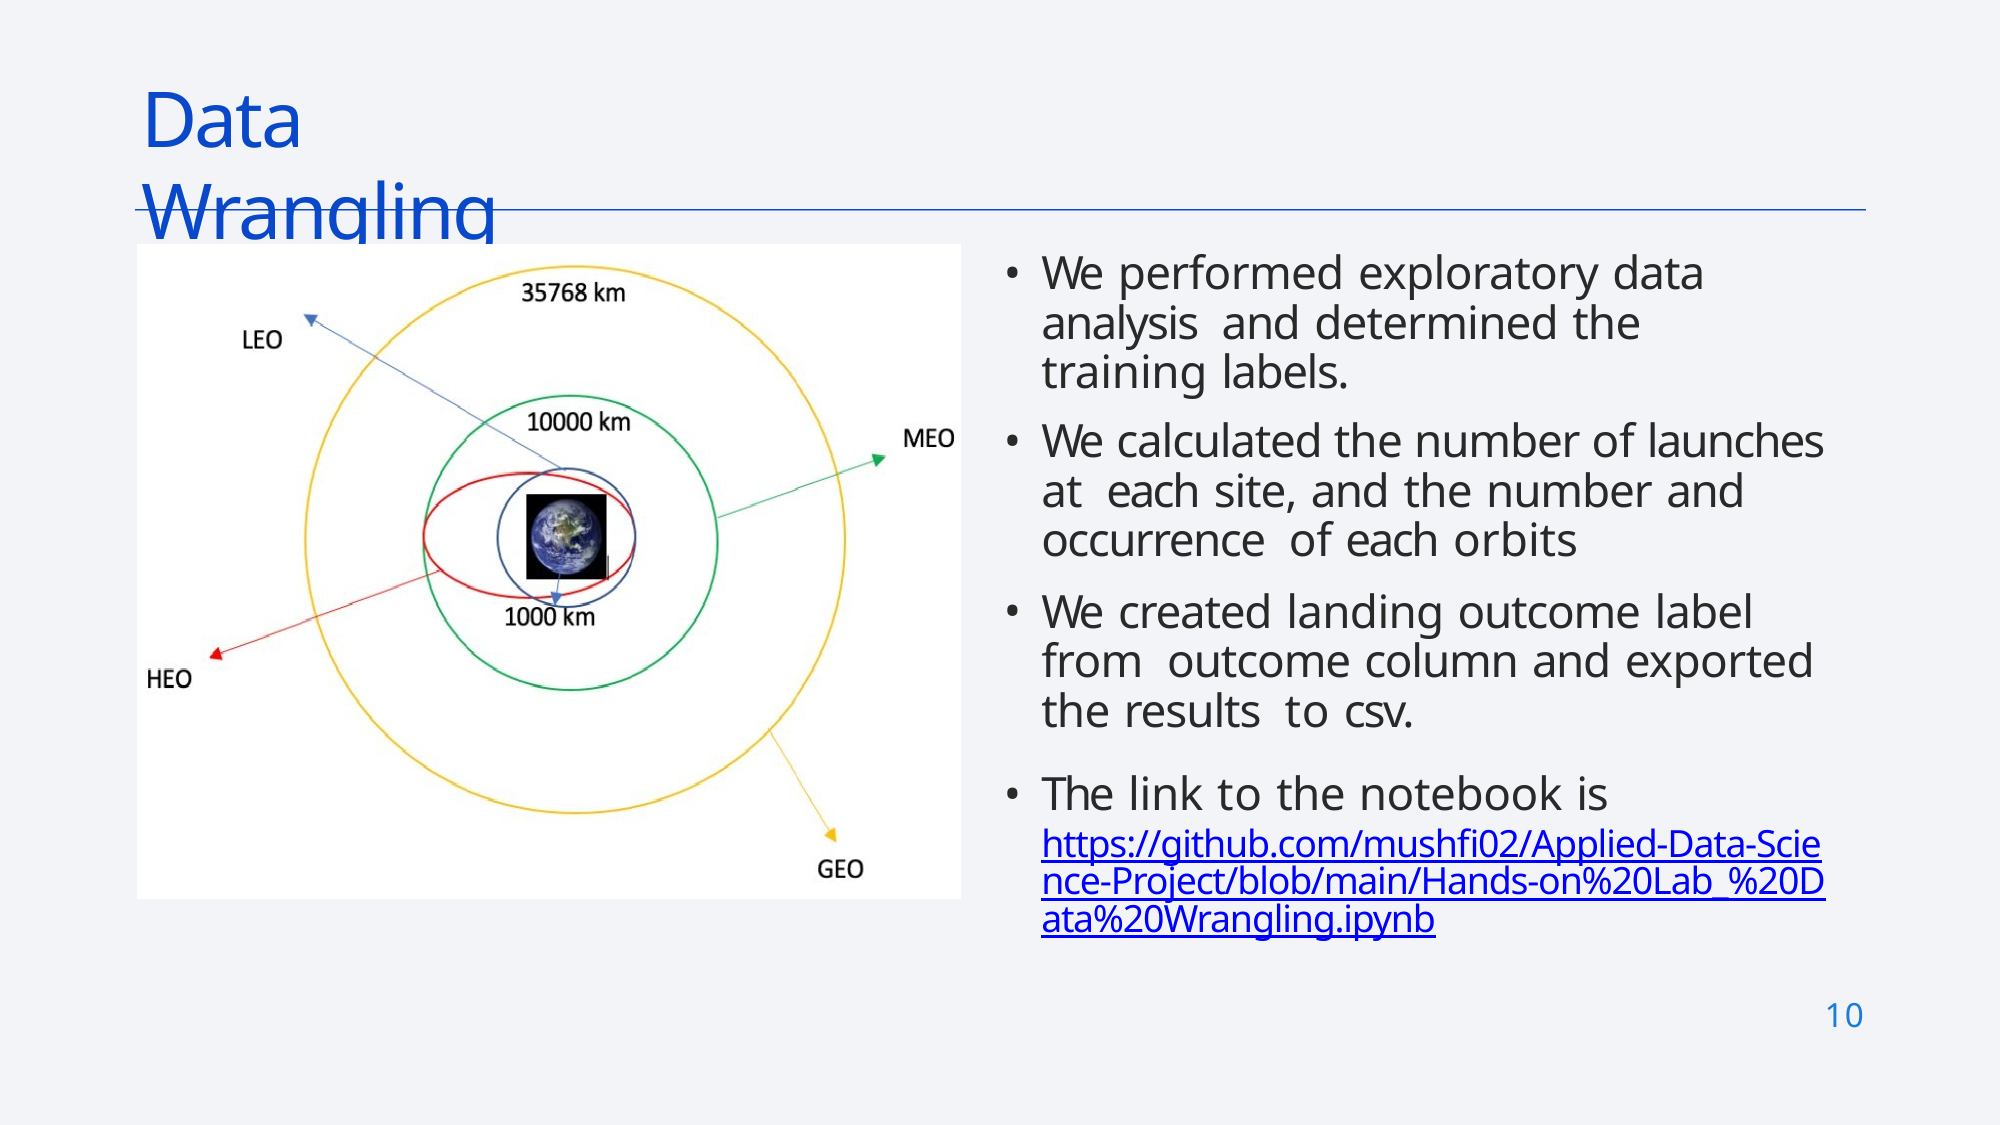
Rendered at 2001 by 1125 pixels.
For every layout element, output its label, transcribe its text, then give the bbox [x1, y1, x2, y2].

text_box 10 [1818, 1001, 1871, 1040]
title Data Wrangling [139, 68, 653, 242]
picture [0, 0, 2000, 1125]
list We performed exploratory data analysis and determined the training labels. We calculated the number of launches at each site, and the number and occurrence of each orbits We created landing outcome label from outcome column and exported the results to csv. The link to the notebook is https://github.com/mushfi02/Applied-Data-Science-Project/blob/main/Hands-on%20Lab_%20Data%20Wrangling.ipynb [653, 241, 1862, 887]
